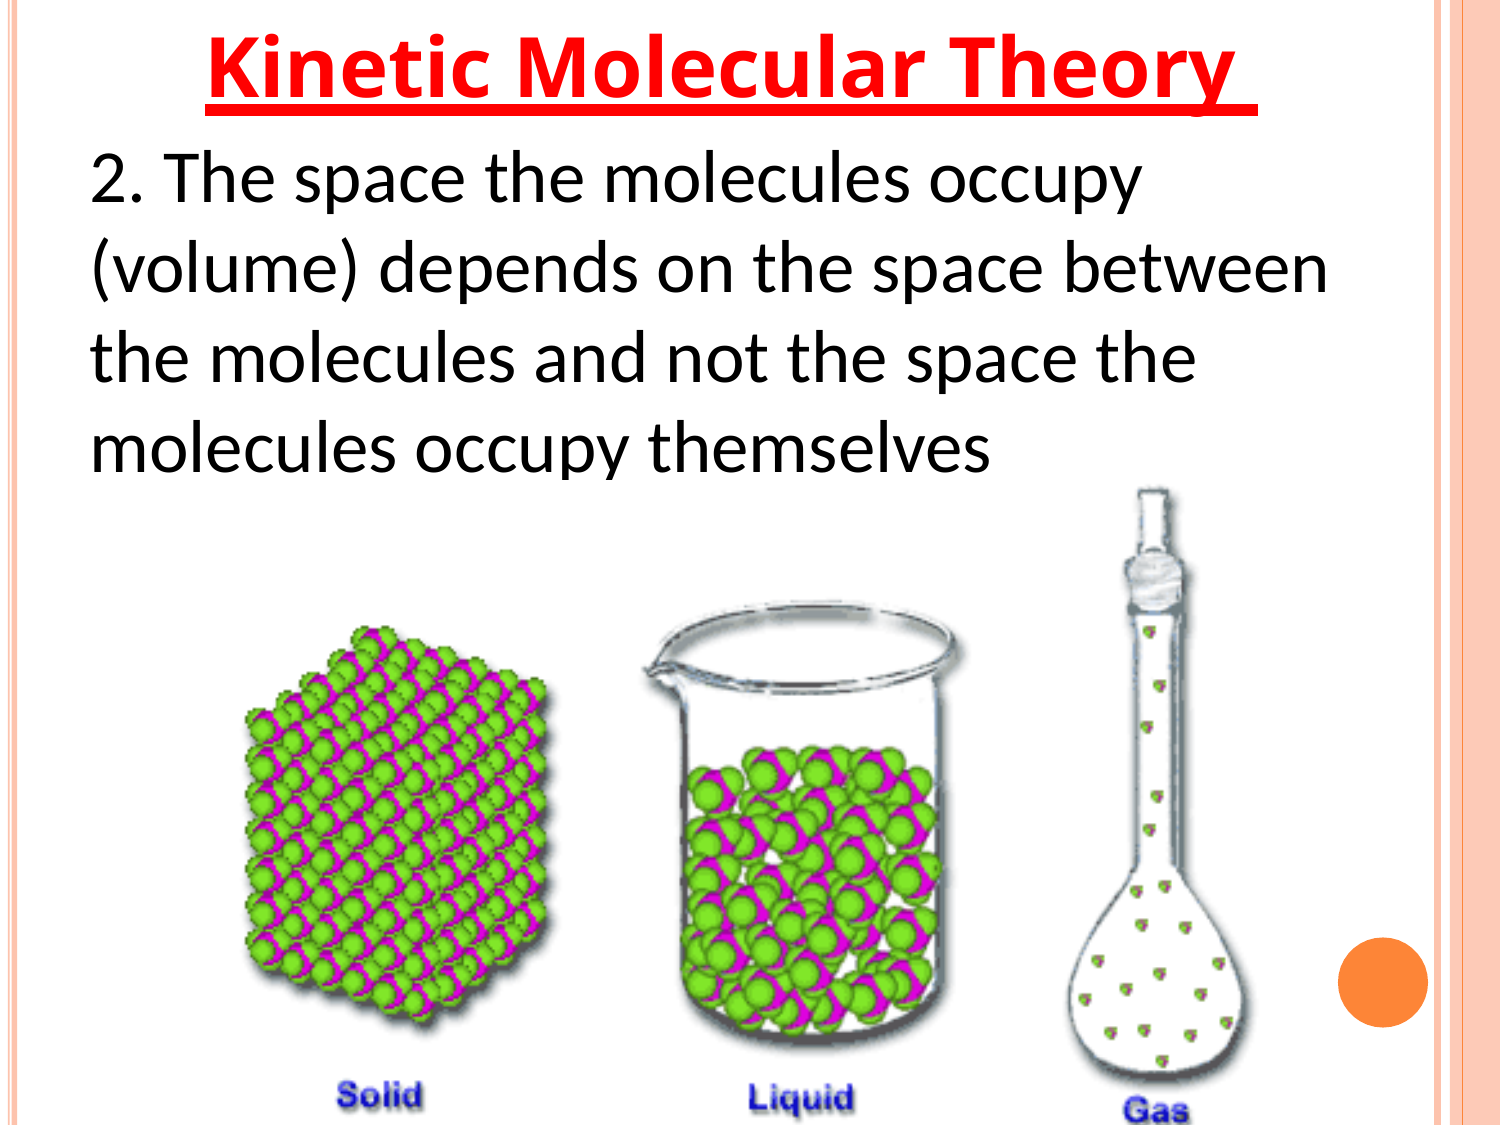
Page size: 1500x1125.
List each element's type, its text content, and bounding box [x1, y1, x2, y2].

text_box 2. The space the molecules occupy (volume) depends on the space between the molecules and not the space the molecules occupy themselves [87, 112, 1408, 488]
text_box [73, 101, 1023, 371]
picture [233, 480, 1262, 1125]
title Kinetic Molecular Theory [34, 12, 1427, 203]
